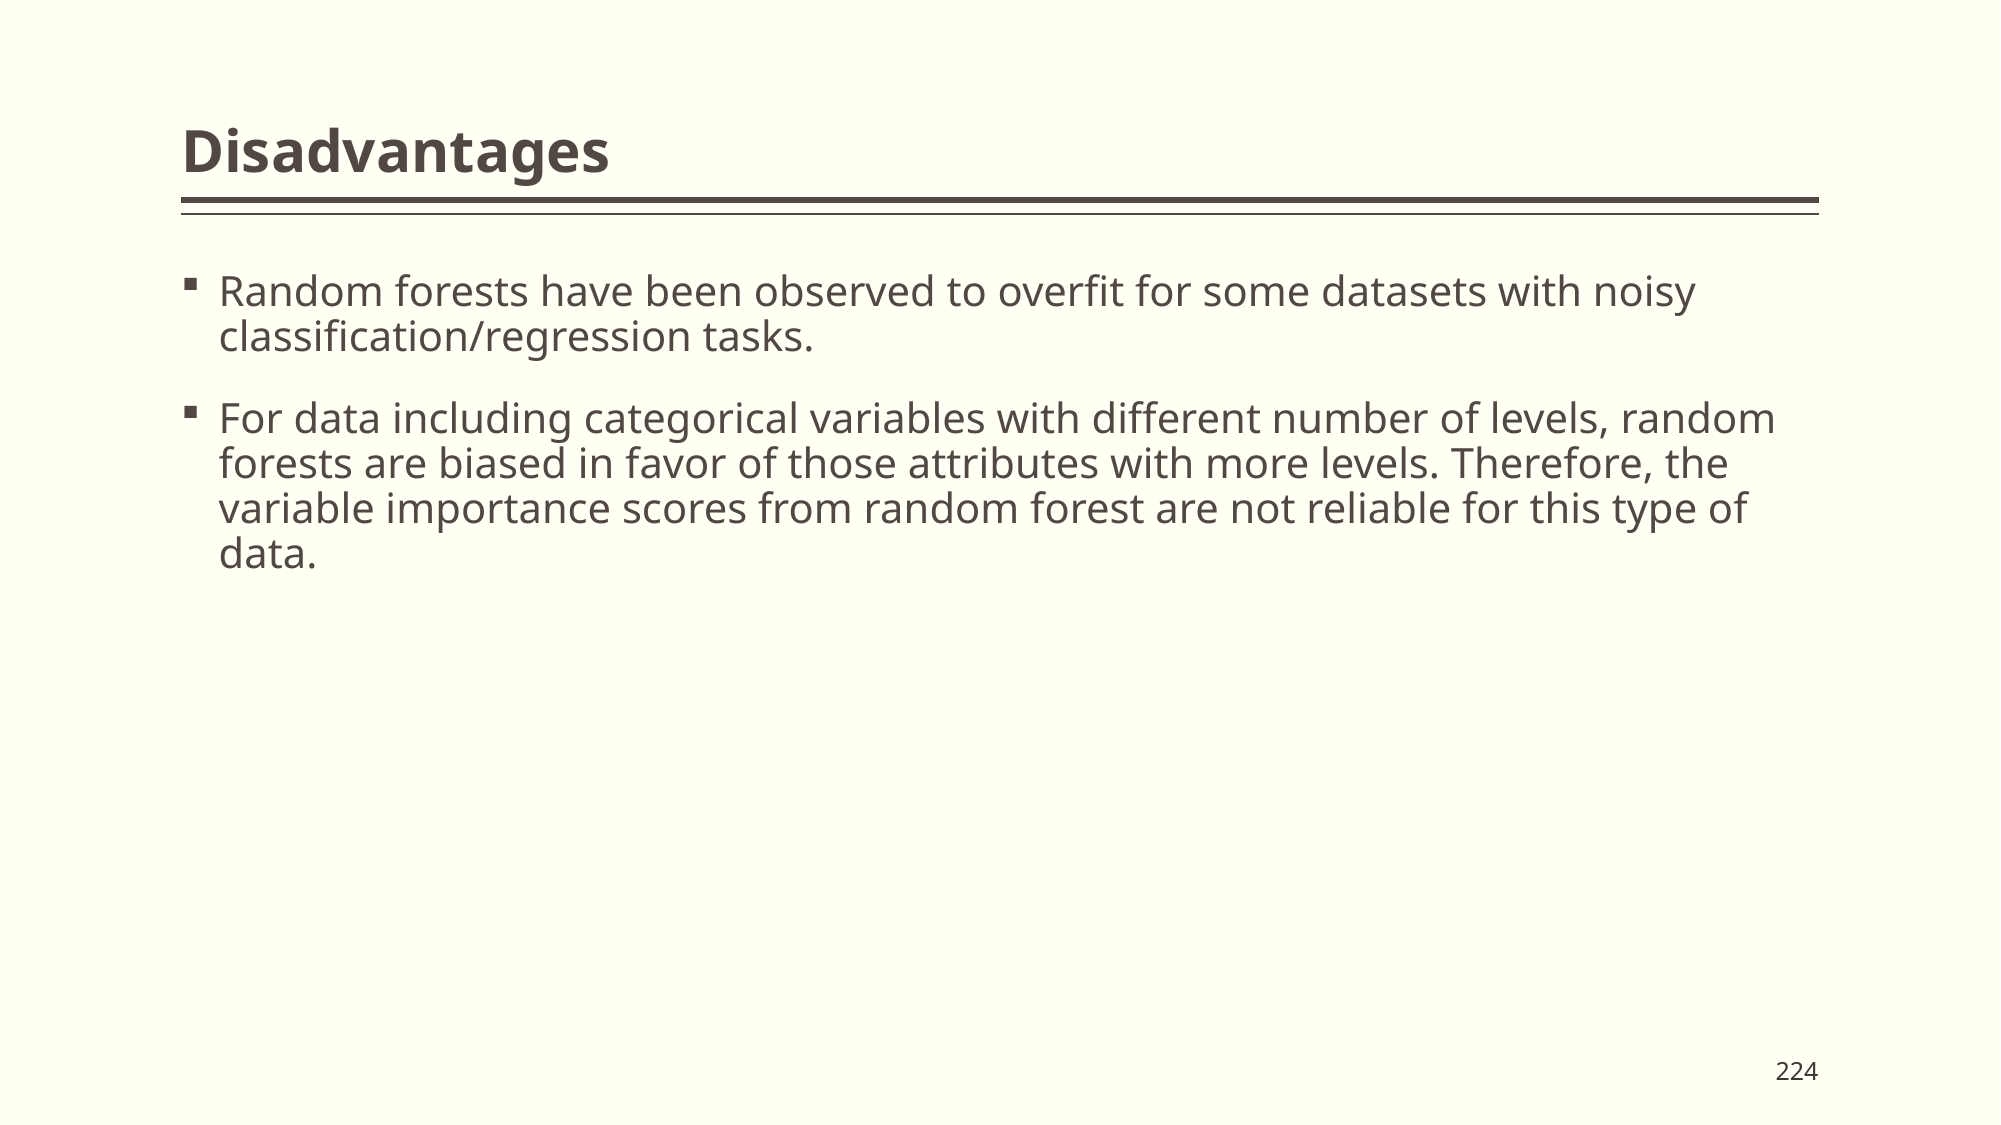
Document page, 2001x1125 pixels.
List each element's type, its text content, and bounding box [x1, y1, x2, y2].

title Disadvantages [181, 12, 1819, 193]
slide_number 224 [1518, 1042, 1819, 1103]
list Random forests have been observed to overfit for some datasets with noisy classification/regression tasks. For data including categorical variables with different number of levels, random forests are biased in favor of those attributes with more levels. Therefore, the variable importance scores from random forest are not reliable for this type of data. [181, 262, 1819, 1013]
